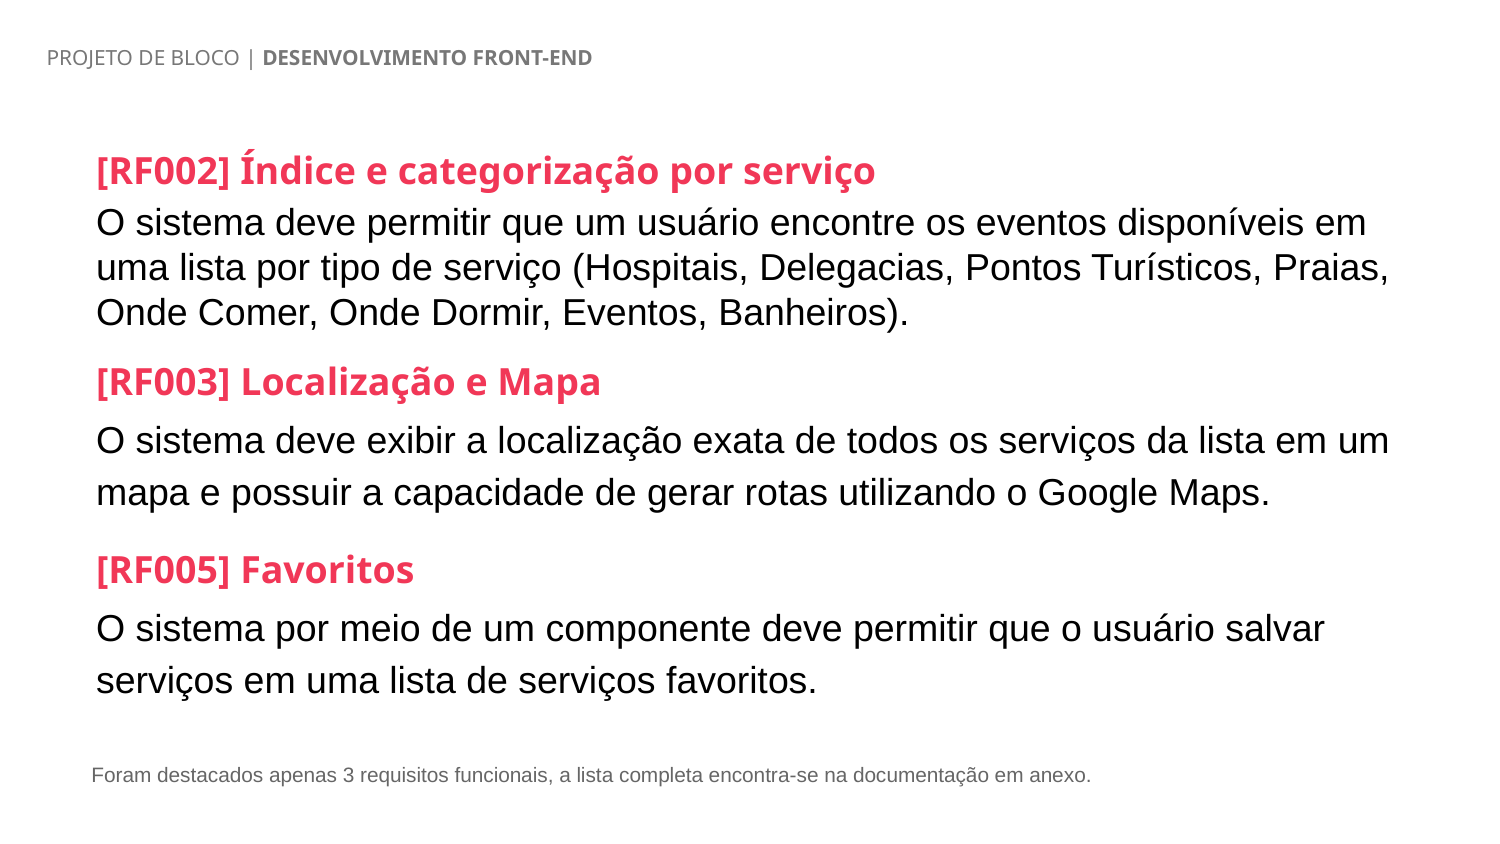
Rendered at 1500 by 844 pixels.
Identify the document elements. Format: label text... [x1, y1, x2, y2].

text_box PROJETO DE BLOCO | DESENVOLVIMENTO FRONT-END [31, 29, 775, 93]
text_box [RF002] Índice e categorização por serviço O sistema deve permitir que um usuário encontre os eventos disponíveis em uma lista por tipo de serviço (Hospitais, Delegacias, Pontos Turísticos, Praias, Onde Comer, Onde Dormir, Eventos, Banheiros). [RF003] Localização e Mapa O sistema deve exibir a localização exata de todos os serviços da lista em um mapa e possuir a capacidade de gerar rotas utilizando o Google Maps. [RF005] Favoritos O sistema por meio de um componente deve permitir que o usuário salvar serviços em uma lista de serviços favoritos. [76, 131, 1413, 747]
text_box Foram destacados apenas 3 requisitos funcionais, a lista completa encontra-se na documentação em anexo. [76, 746, 1369, 796]
